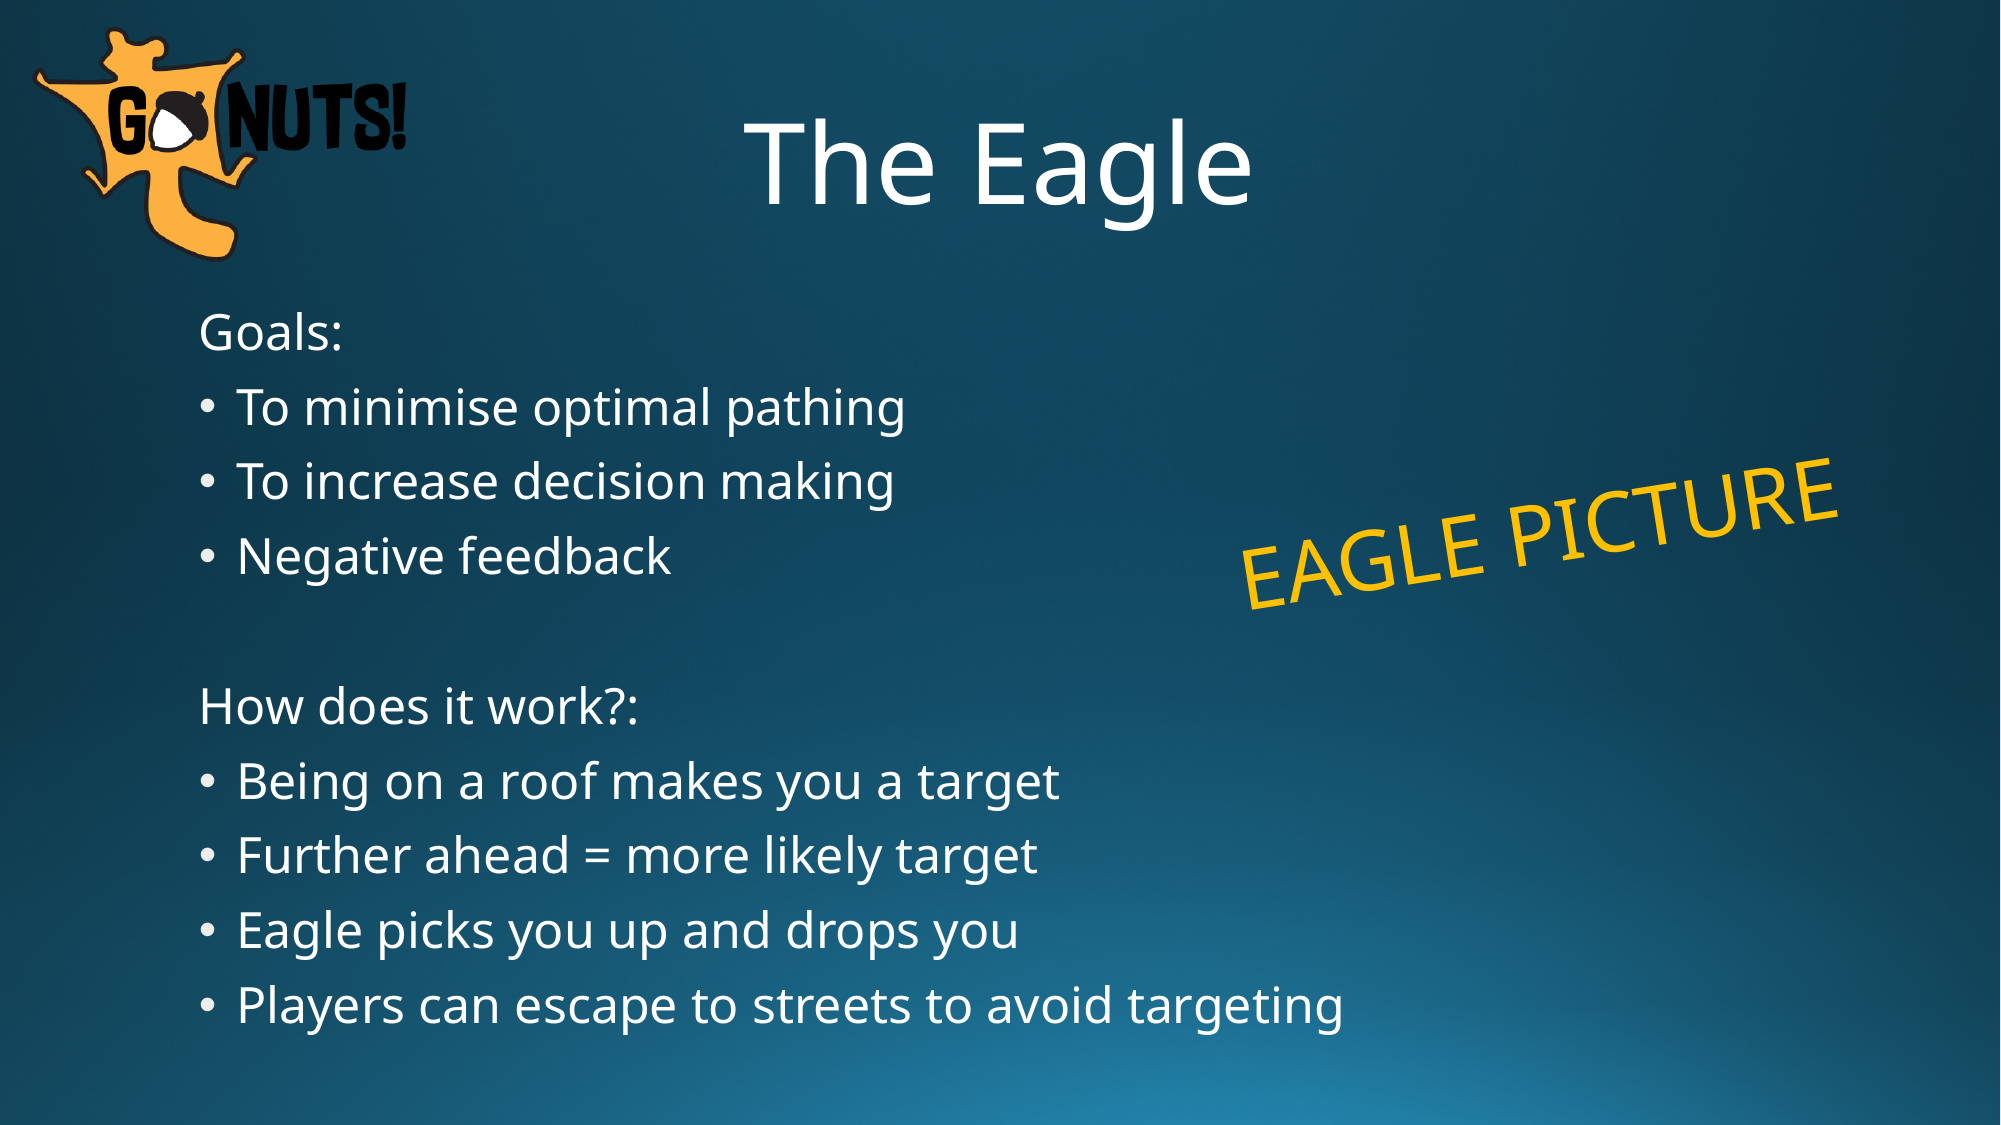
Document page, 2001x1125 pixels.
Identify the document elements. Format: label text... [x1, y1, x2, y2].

list Goals: To minimise optimal pathing To increase decision making Negative feedback How does it work?: Being on a roof makes you a target Further ahead = more likely target Eagle picks you up and drops you Players can escape to streets to avoid targeting [183, 299, 1863, 1099]
text_box EAGLE PICTURE [1215, 424, 1862, 638]
picture [0, 0, 2001, 1125]
title The Eagle [137, 59, 1863, 278]
